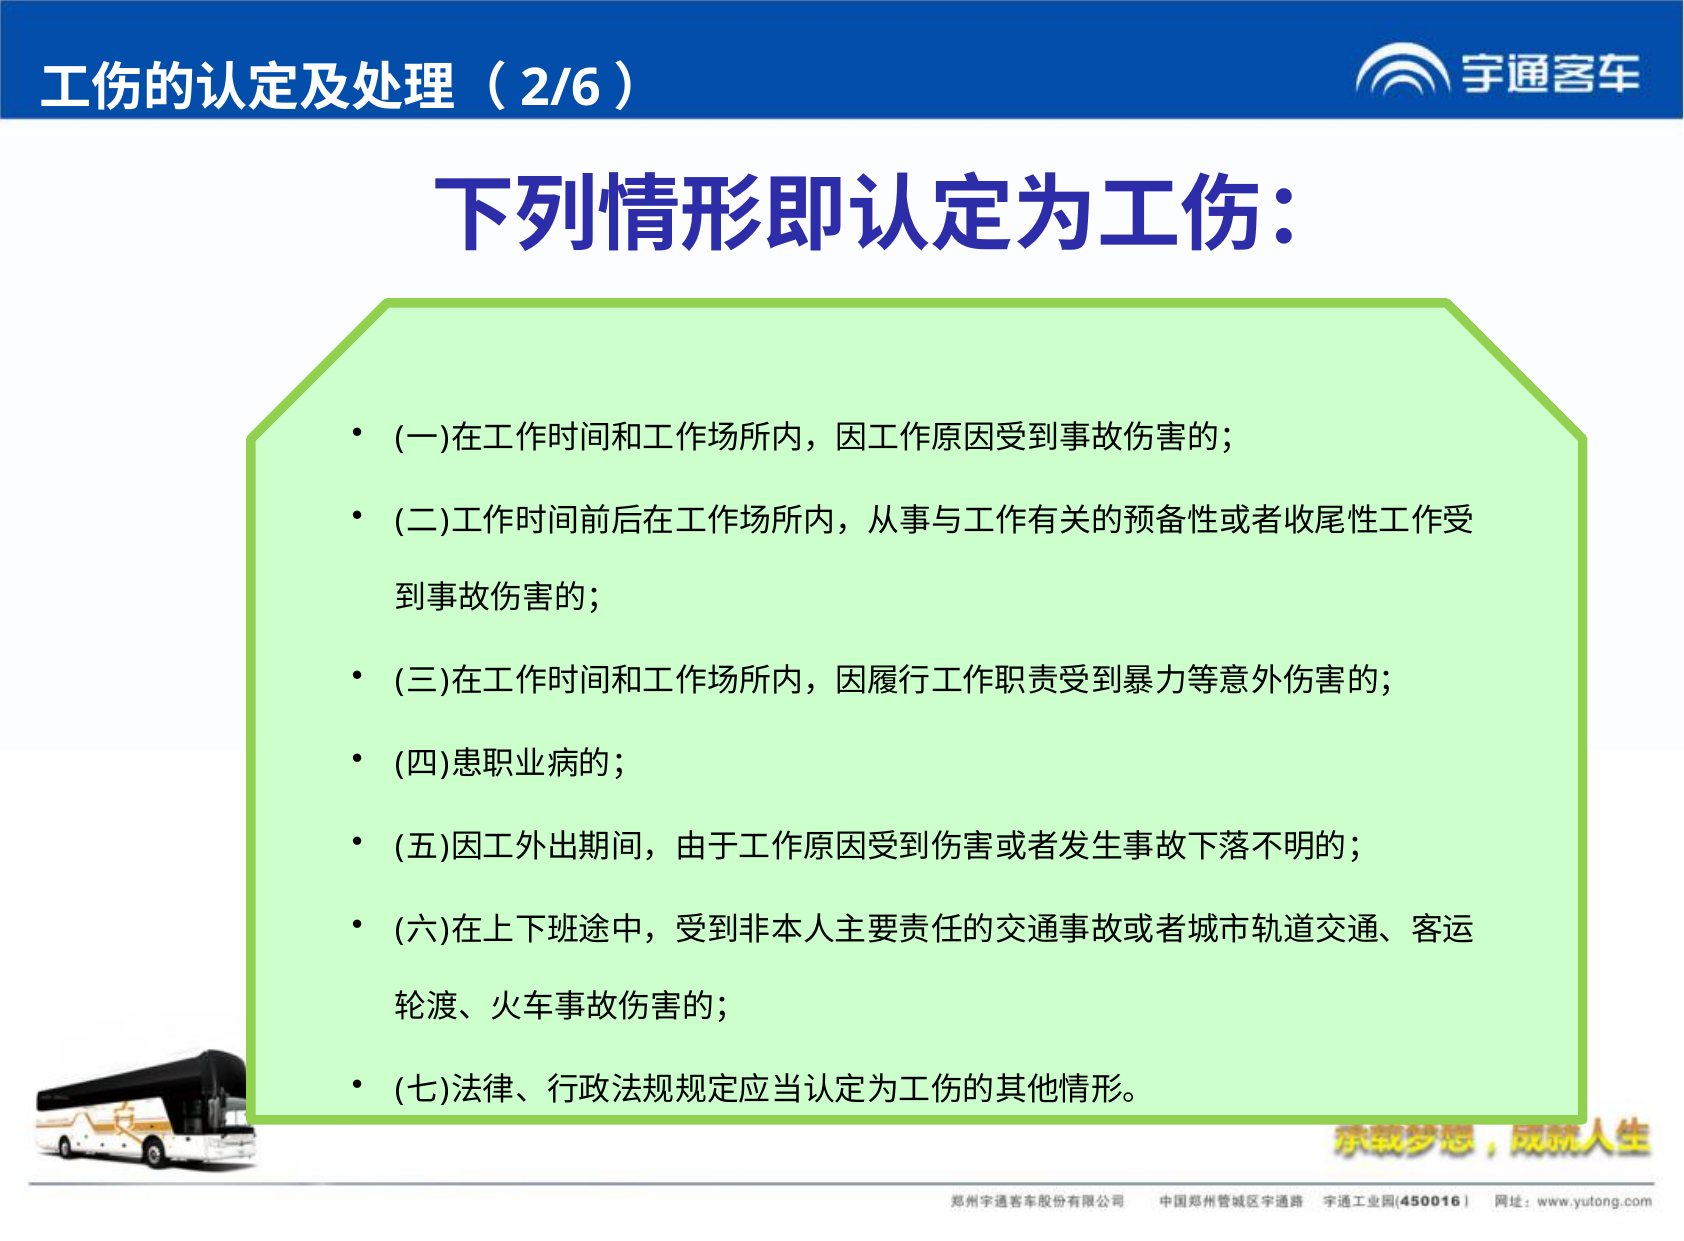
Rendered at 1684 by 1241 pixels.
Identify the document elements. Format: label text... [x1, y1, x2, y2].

picture [0, 0, 1684, 1241]
text_box (一)在工作时间和工作场所内，因工作原因受到事故伤害的； (二)工作时间前后在工作场所内，从事与工作有关的预备性或者收尾性工作受到事故伤害的； (三)在工作时间和工作场所内，因履行工作职责受到暴力等意外伤害的； (四)患职业病的； (五)因工外出期间，由于工作原因受到伤害或者发生事故下落不明的； (六)在上下班途中，受到非本人主要责任的交通事故或者城市轨道交通、客运轮渡、火车事故伤害的； (七)法律、行政法规规定应当认定为工伤的其他情形。 [248, 300, 1585, 1122]
text_box 工伤的认定及处理（2/6） [25, 11, 681, 124]
text_box 下列情形即认定为工伤： [404, 153, 1374, 269]
